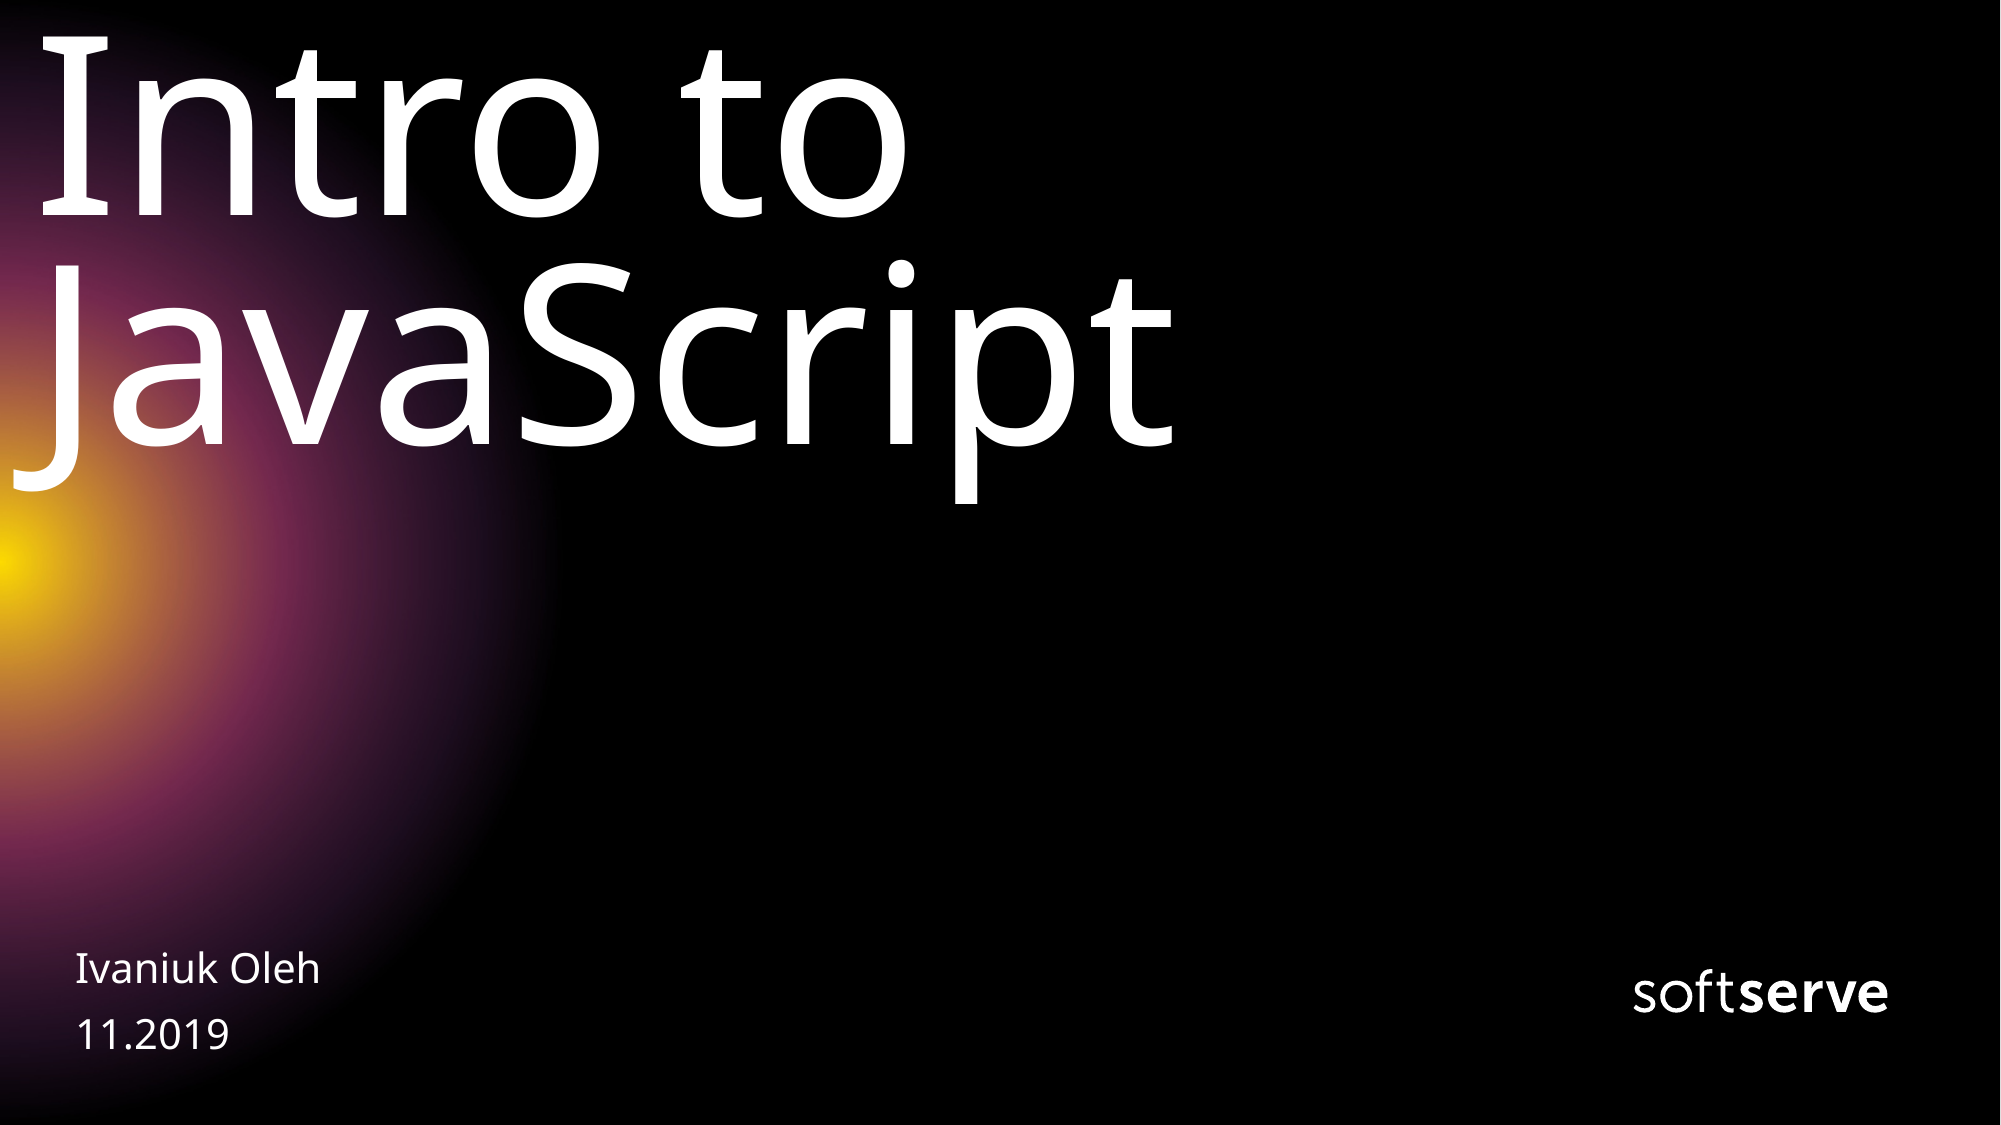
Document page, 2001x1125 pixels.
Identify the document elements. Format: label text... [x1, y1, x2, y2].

title Intro to JavaScript [19, 28, 1999, 1125]
text_box Ivaniuk Oleh 11.2019 [75, 940, 644, 1060]
picture [0, 0, 2001, 1125]
